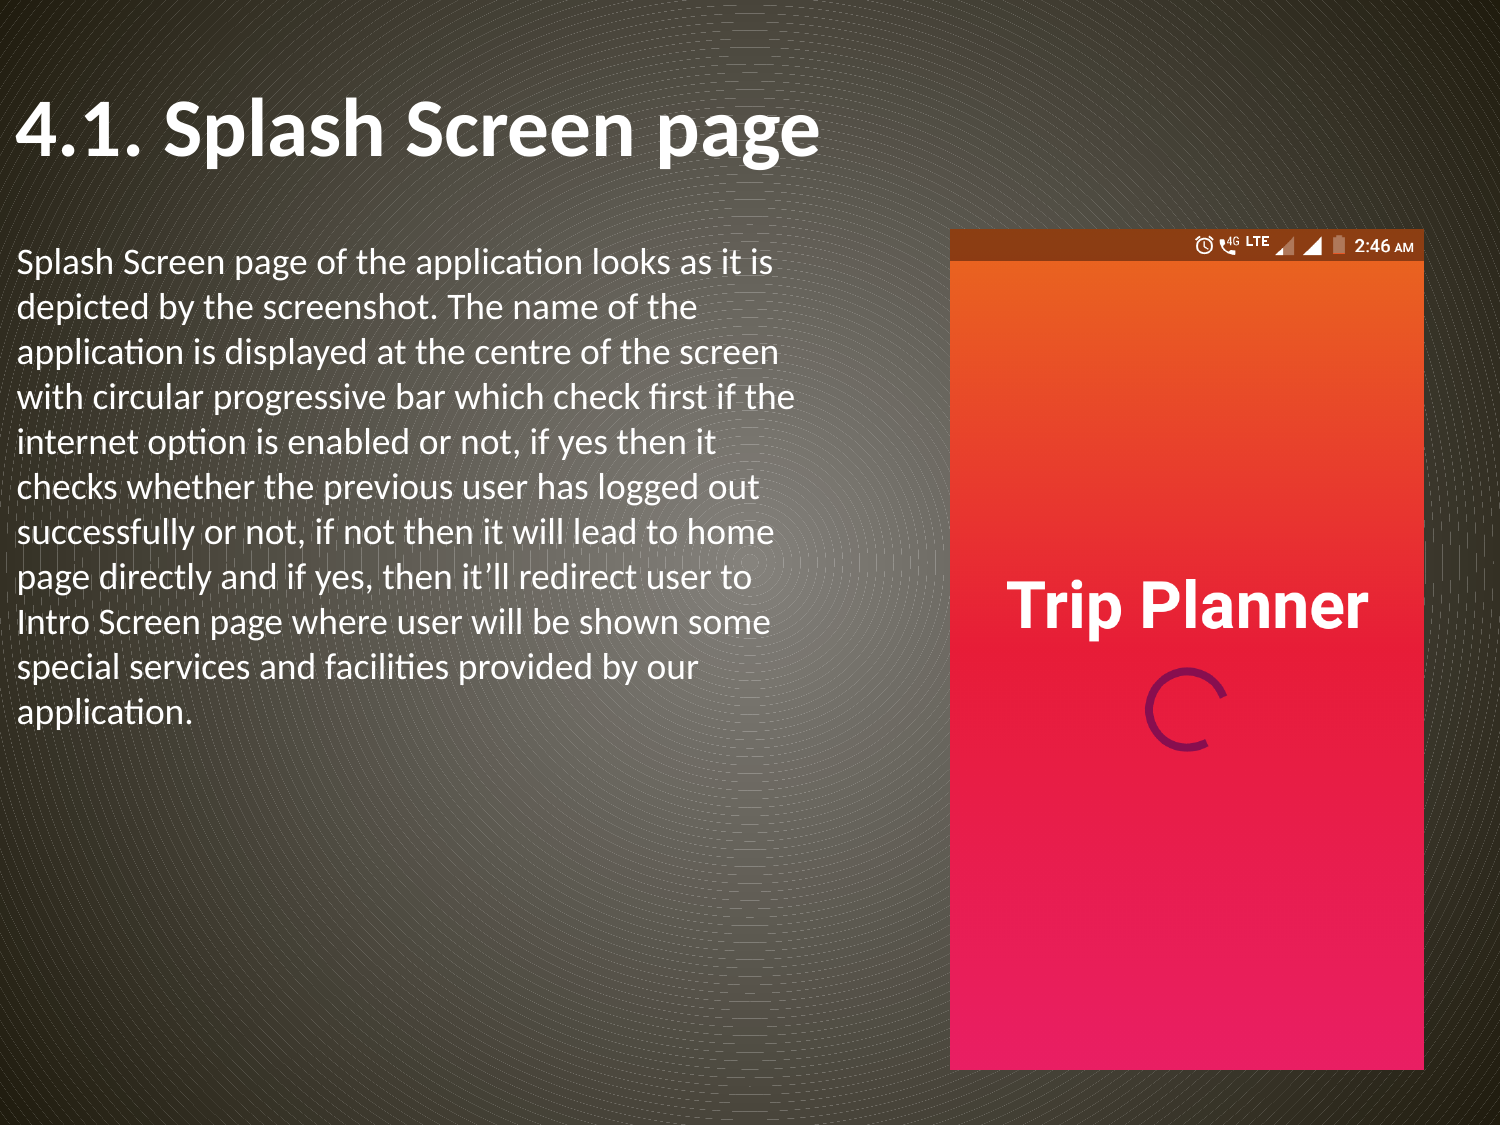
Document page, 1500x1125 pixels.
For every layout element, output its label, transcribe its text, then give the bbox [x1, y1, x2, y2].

text_box Splash Screen page of the application looks as it is depicted by the screenshot. The name of the application is displayed at the centre of the screen with circular progressive bar which check first if the internet option is enabled or not, if yes then it checks whether the previous user has logged out successfully or not, if not then it will lead to home page directly and if yes, then it’ll redirect user to Intro Screen page where user will be shown some special services and facilities provided by our application. [1, 229, 838, 739]
picture [950, 228, 1424, 1070]
text_box 4.1. Splash Screen page [0, 65, 1500, 181]
